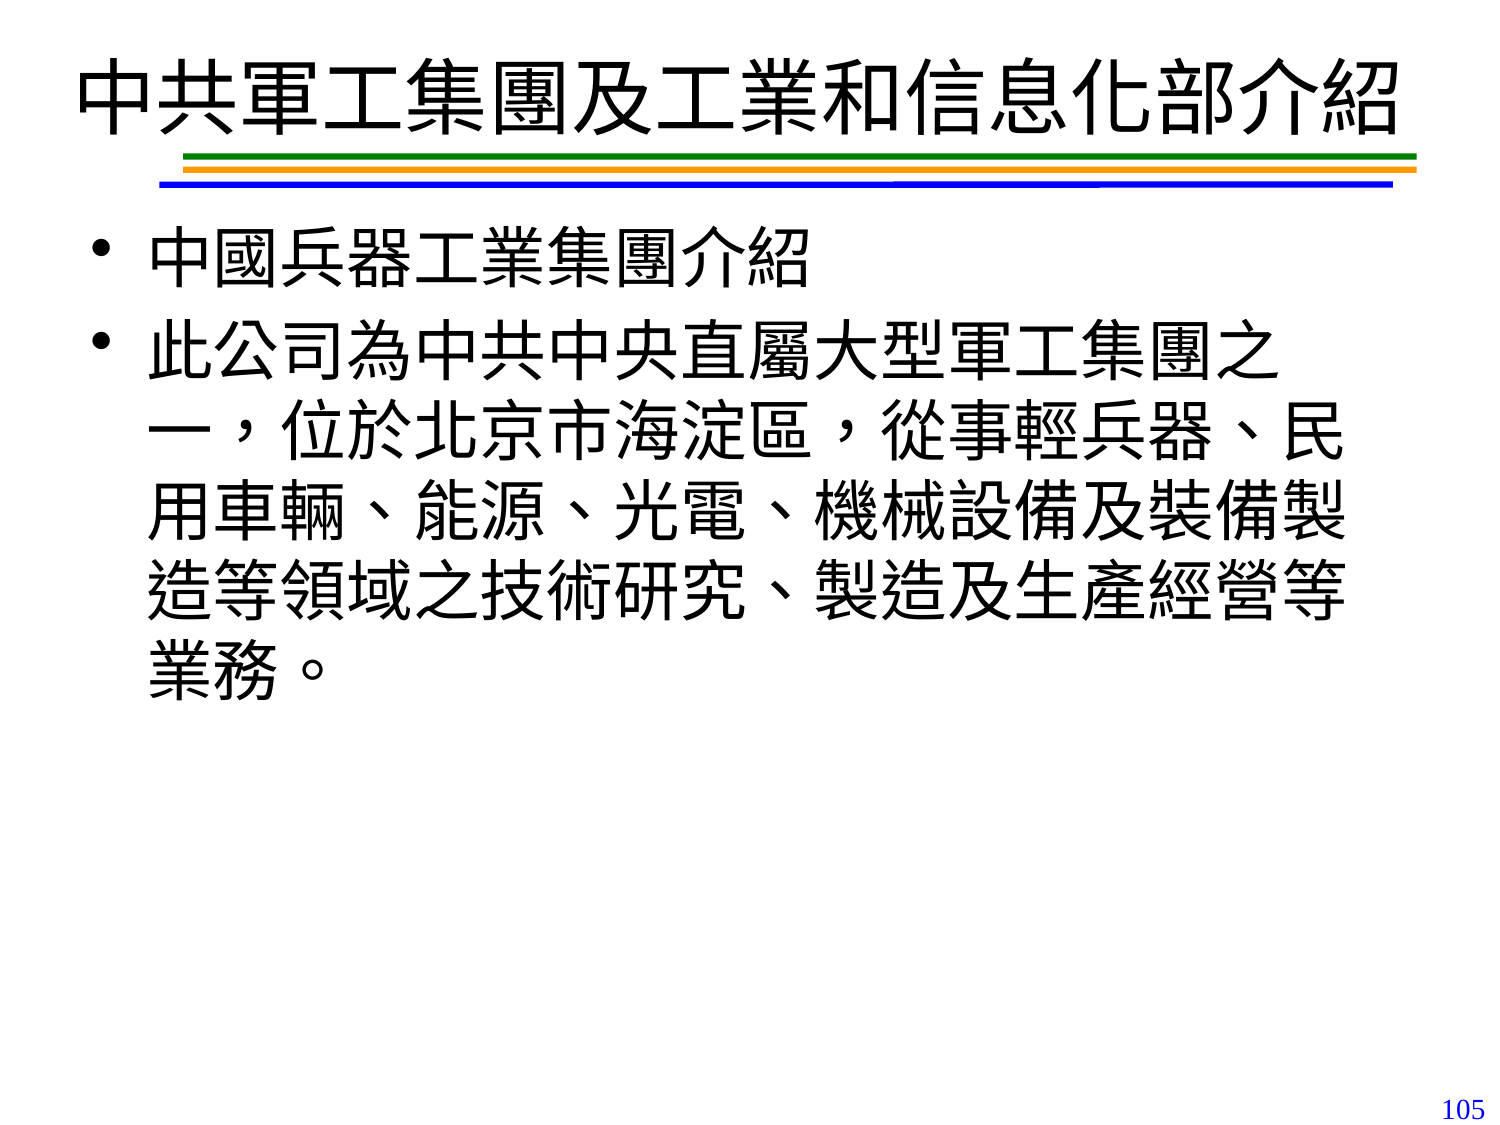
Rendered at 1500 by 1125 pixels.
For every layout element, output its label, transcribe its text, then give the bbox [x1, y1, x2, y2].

slide_number 105 [1150, 1082, 1500, 1119]
list 中國兵器工業集團介紹 此公司為中共中央直屬大型軍工集團之一，位於北京市海淀區，從事輕兵器、民用車輛、能源、光電、機械設備及裝備製造等領域之技術研究、製造及生產經營等業務。 [75, 207, 1425, 988]
title 中共軍工集團及工業和信息化部介紹 [0, 42, 1500, 147]
